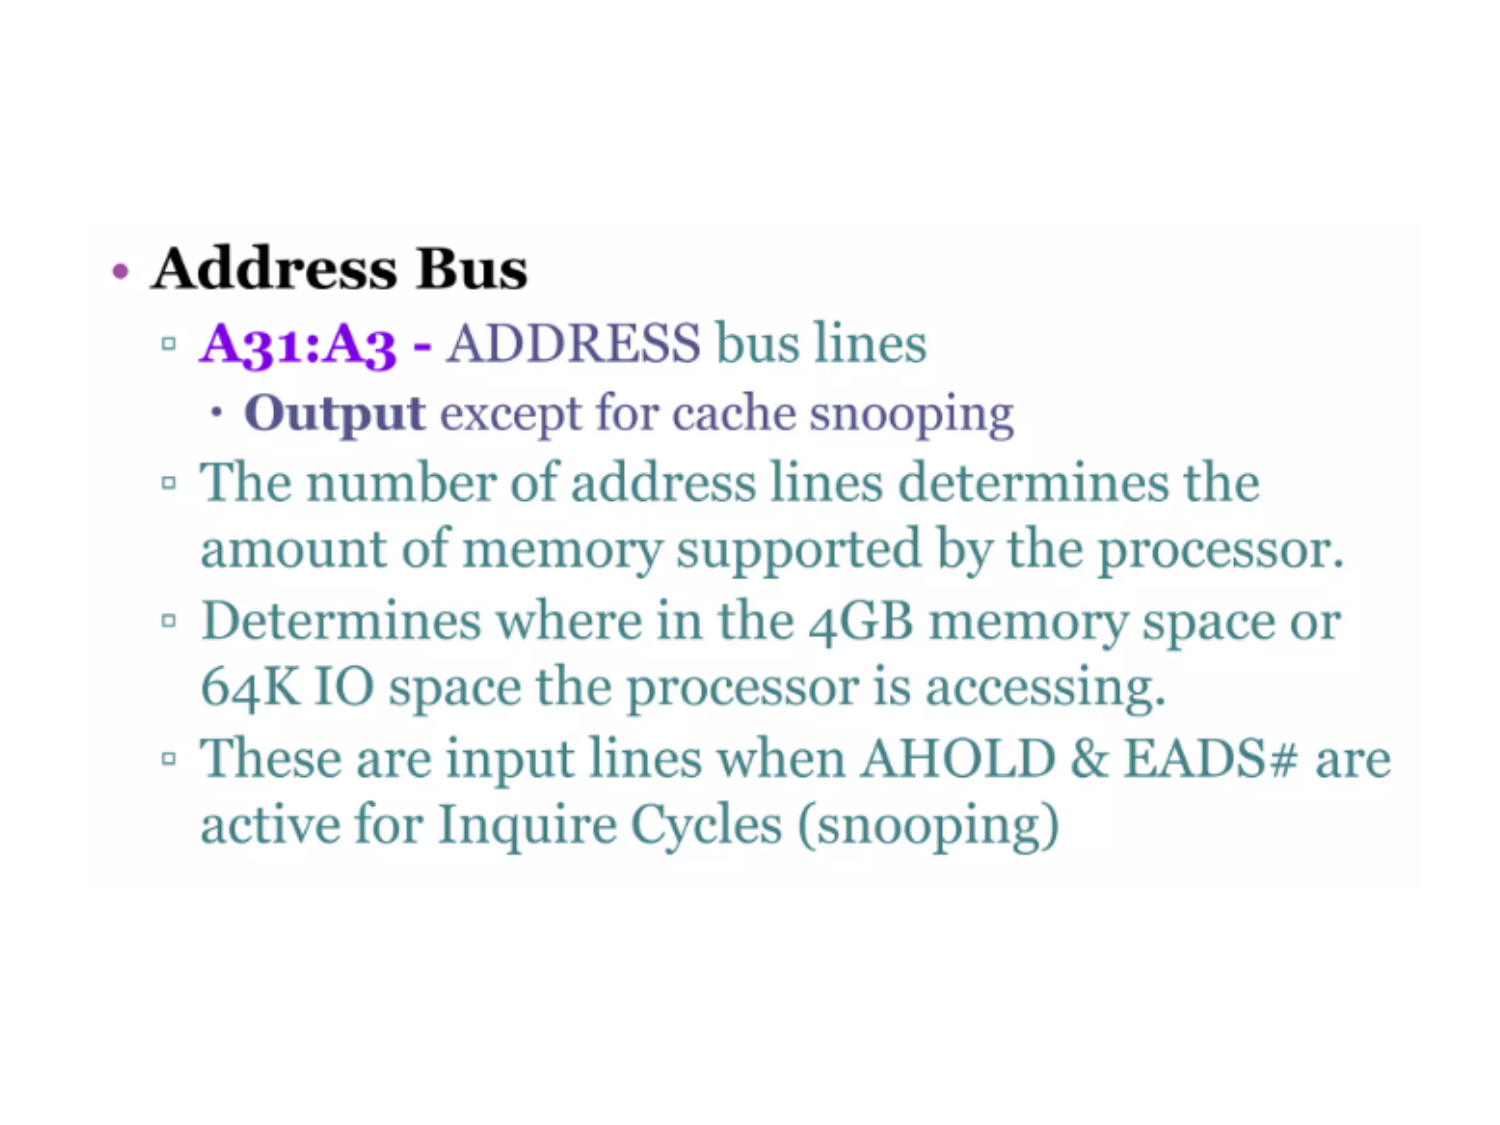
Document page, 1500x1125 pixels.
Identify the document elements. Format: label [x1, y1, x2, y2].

picture [87, 224, 1421, 888]
